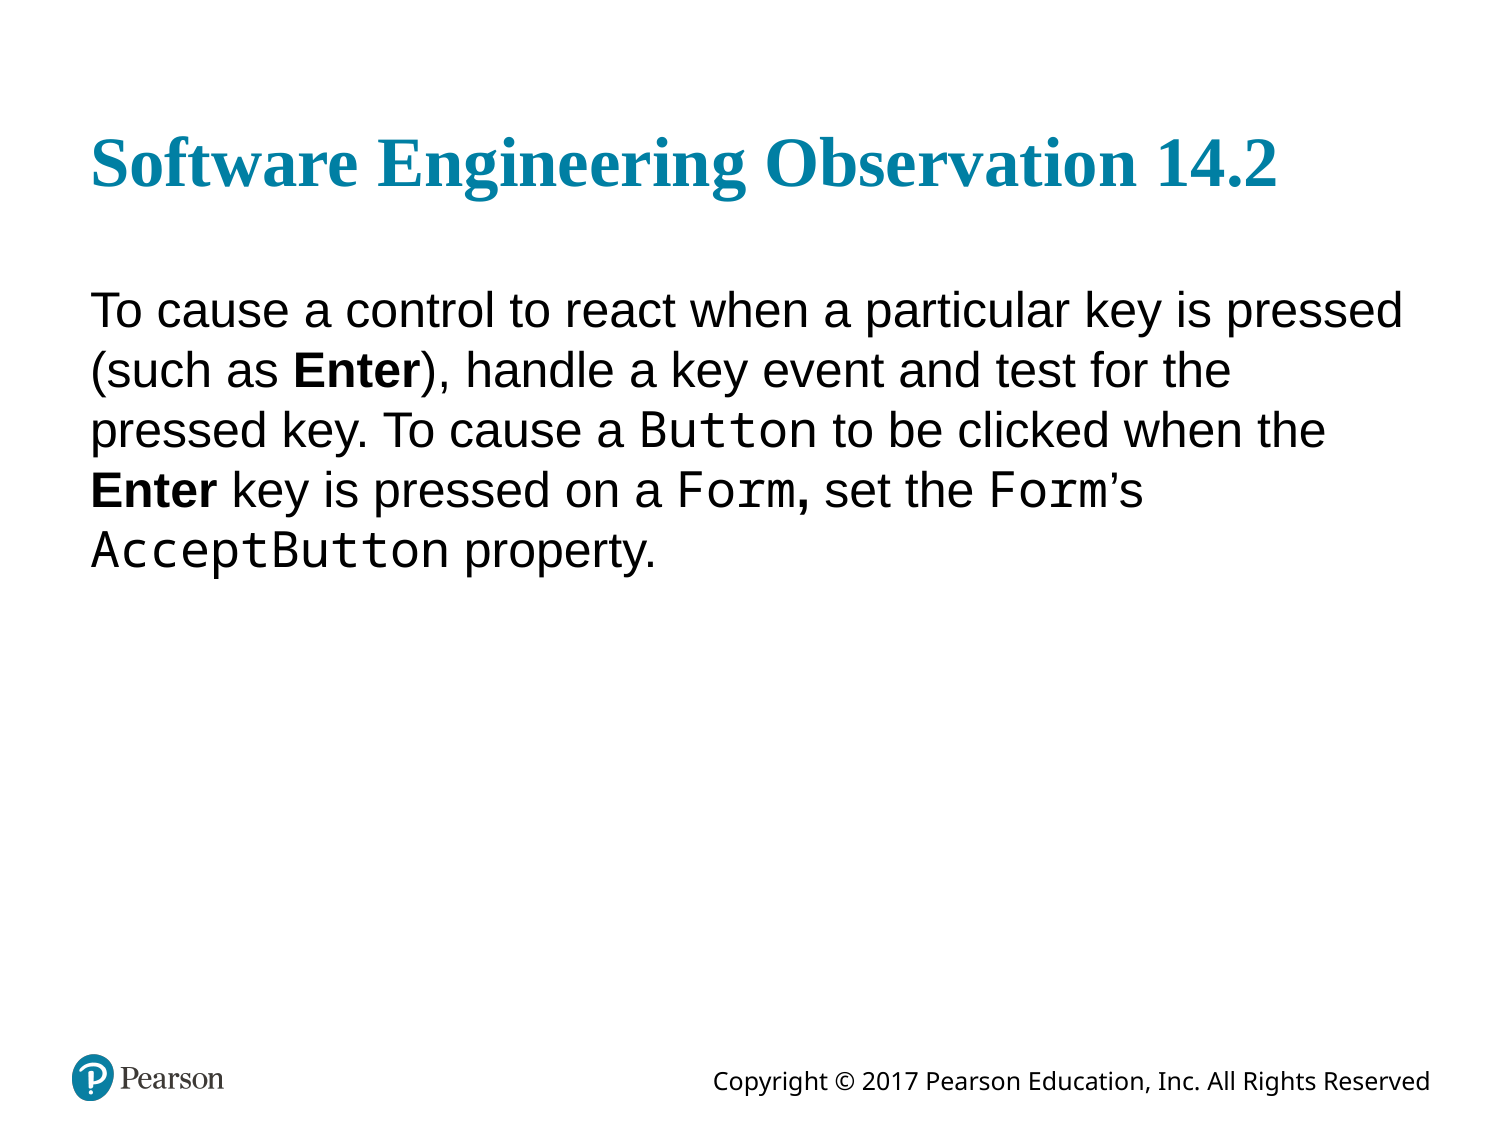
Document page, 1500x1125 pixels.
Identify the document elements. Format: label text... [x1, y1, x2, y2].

list To cause a control to react when a particular key is pressed (such as Enter), handle a key event and test for the pressed key. To cause a Button to be clicked when the Enter key is pressed on a Form, set the Form’s AcceptButton property. [75, 262, 1425, 1005]
title Software Engineering Observation 14.2 [75, 35, 1425, 216]
picture [98, 1054, 224, 1101]
picture [72, 1087, 83, 1101]
picture [80, 1063, 106, 1088]
picture [72, 1054, 88, 1070]
